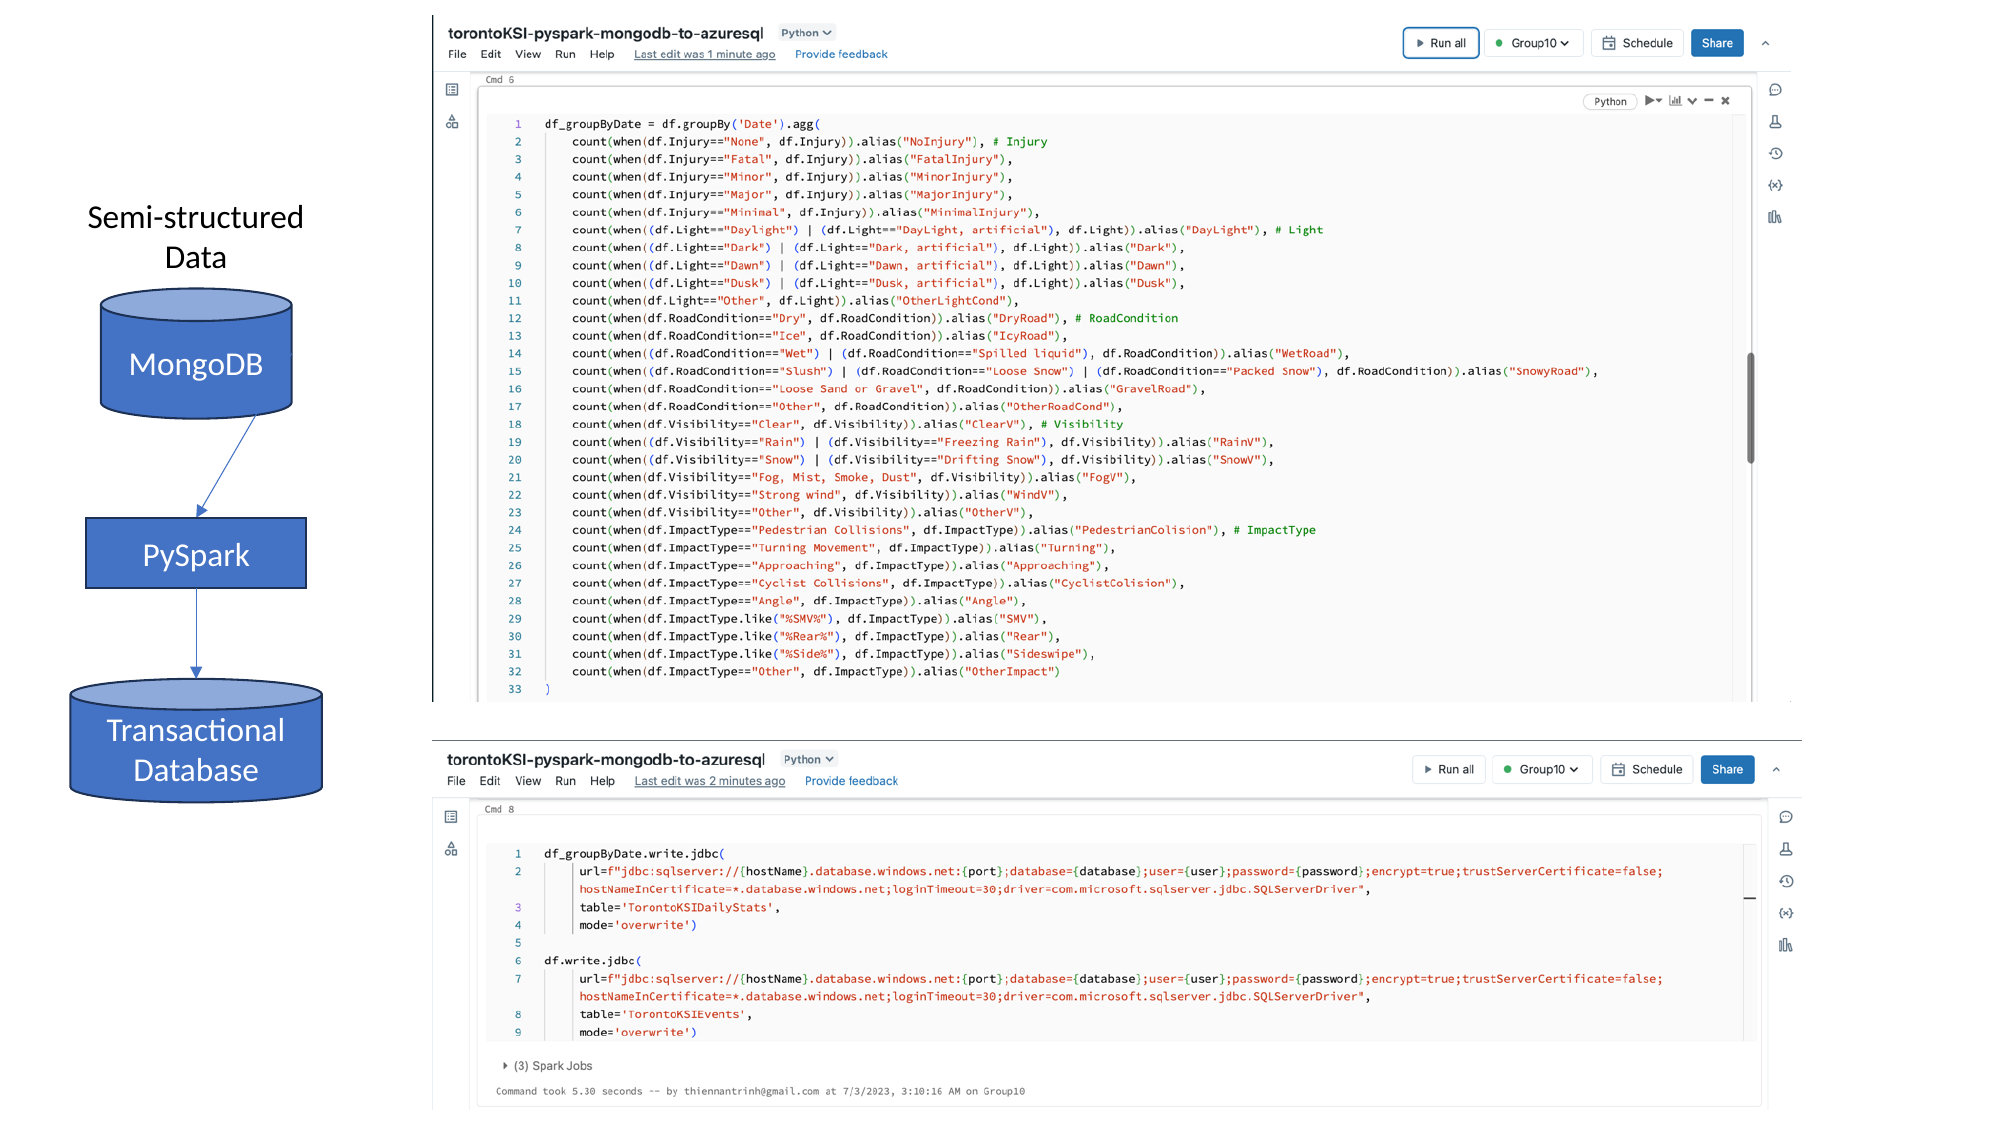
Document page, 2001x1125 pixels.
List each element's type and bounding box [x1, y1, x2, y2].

picture [432, 15, 1791, 702]
text_box [70, 188, 322, 803]
picture [432, 740, 1802, 1110]
